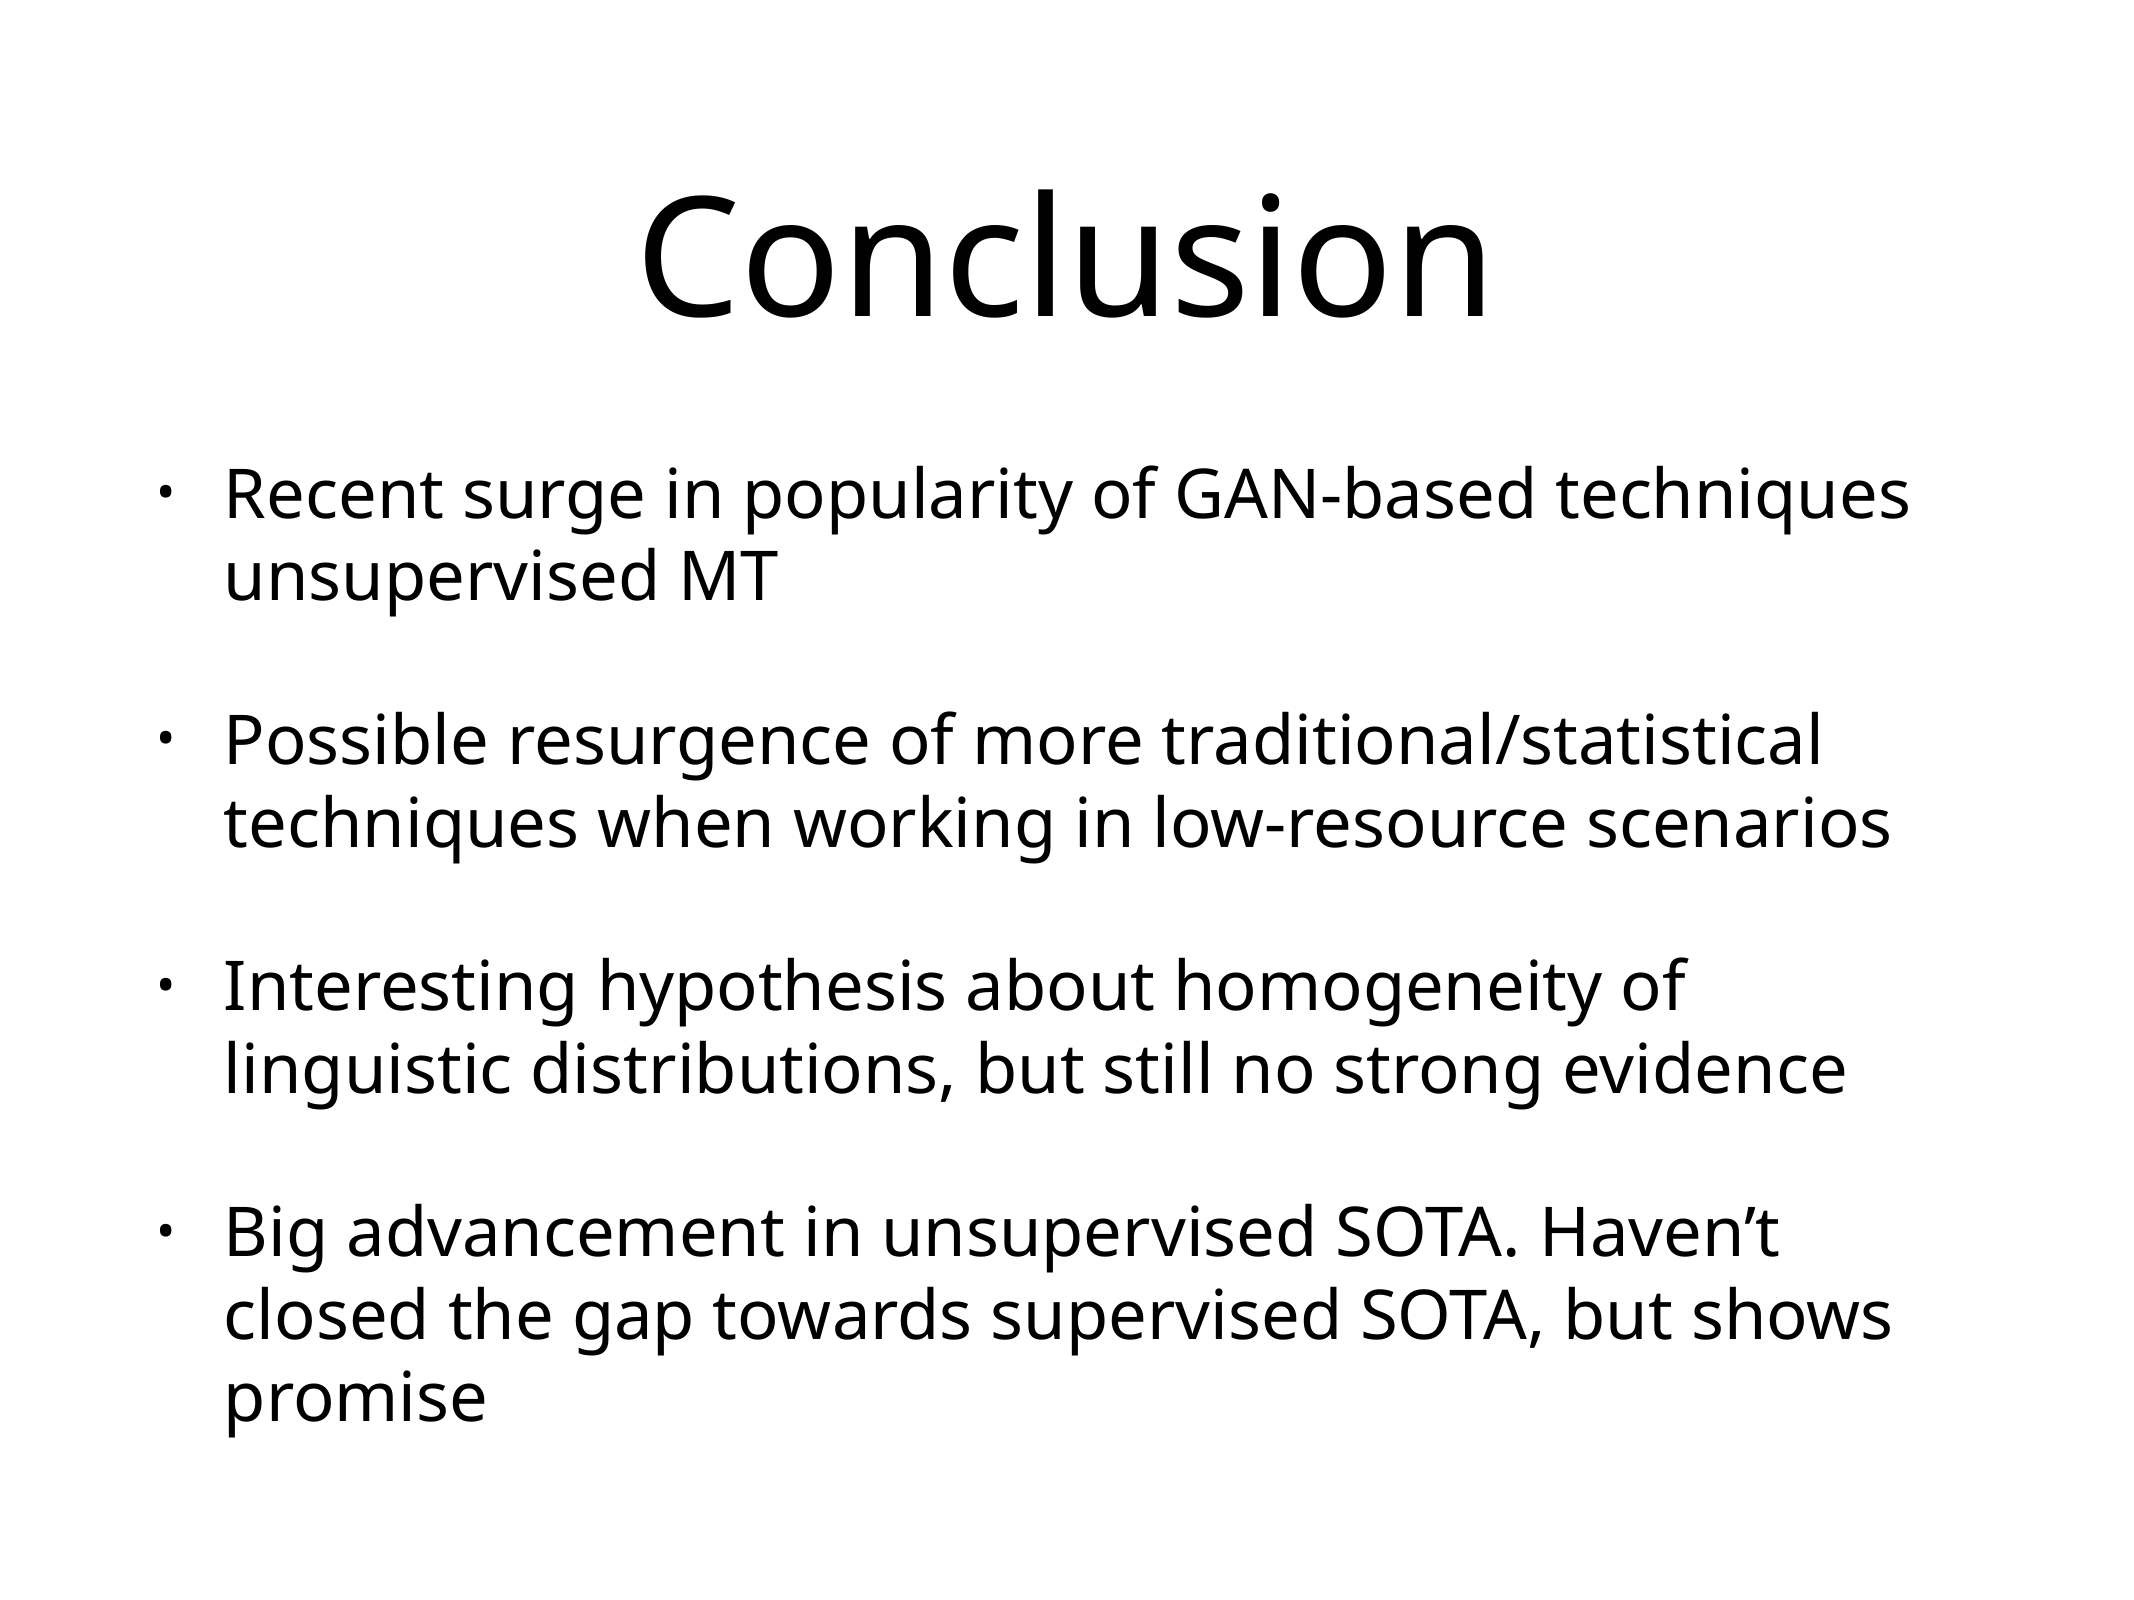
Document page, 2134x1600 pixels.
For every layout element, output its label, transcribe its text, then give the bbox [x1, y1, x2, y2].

list Recent surge in popularity of GAN-based techniques unsupervised MT Possible resurgence of more traditional/statistical techniques when working in low-resource scenarios Interesting hypothesis about homogeneity of linguistic distributions, but still no strong evidence Big advancement in unsupervised SOTA. Haven’t closed the gap towards supervised SOTA, but shows promise [156, 427, 1977, 1459]
title Conclusion [156, 72, 1977, 427]
